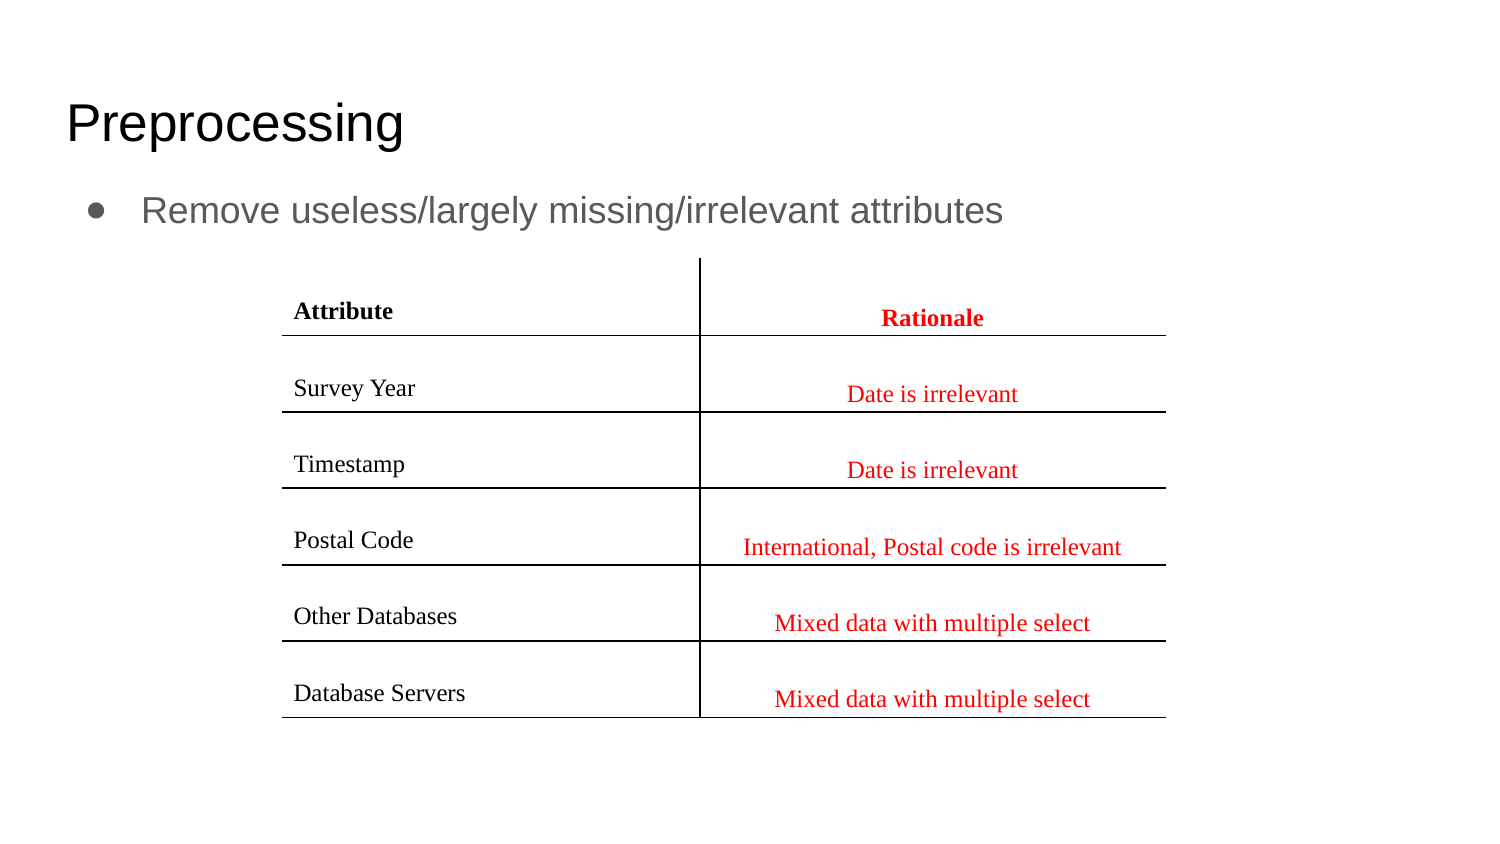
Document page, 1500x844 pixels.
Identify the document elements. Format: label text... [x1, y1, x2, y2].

table_header Rationale [701, 260, 1164, 335]
table_cell International, Postal code is irrelevant [701, 489, 1164, 564]
list Remove useless/largely missing/irrelevant attributes [51, 164, 1449, 725]
table_cell Database Servers [284, 642, 699, 717]
table_header Attribute [284, 260, 699, 335]
table_cell Postal Code [284, 489, 699, 564]
table_cell Survey Year [284, 336, 699, 411]
table_cell Date is irrelevant [701, 336, 1164, 411]
table_cell Mixed data with multiple select [701, 566, 1164, 640]
title Preprocessing [51, 72, 1449, 164]
table_cell Mixed data with multiple select [701, 642, 1164, 717]
table_cell Date is irrelevant [701, 413, 1164, 487]
table_cell Other Databases [284, 566, 699, 640]
table_cell Timestamp [284, 413, 699, 487]
